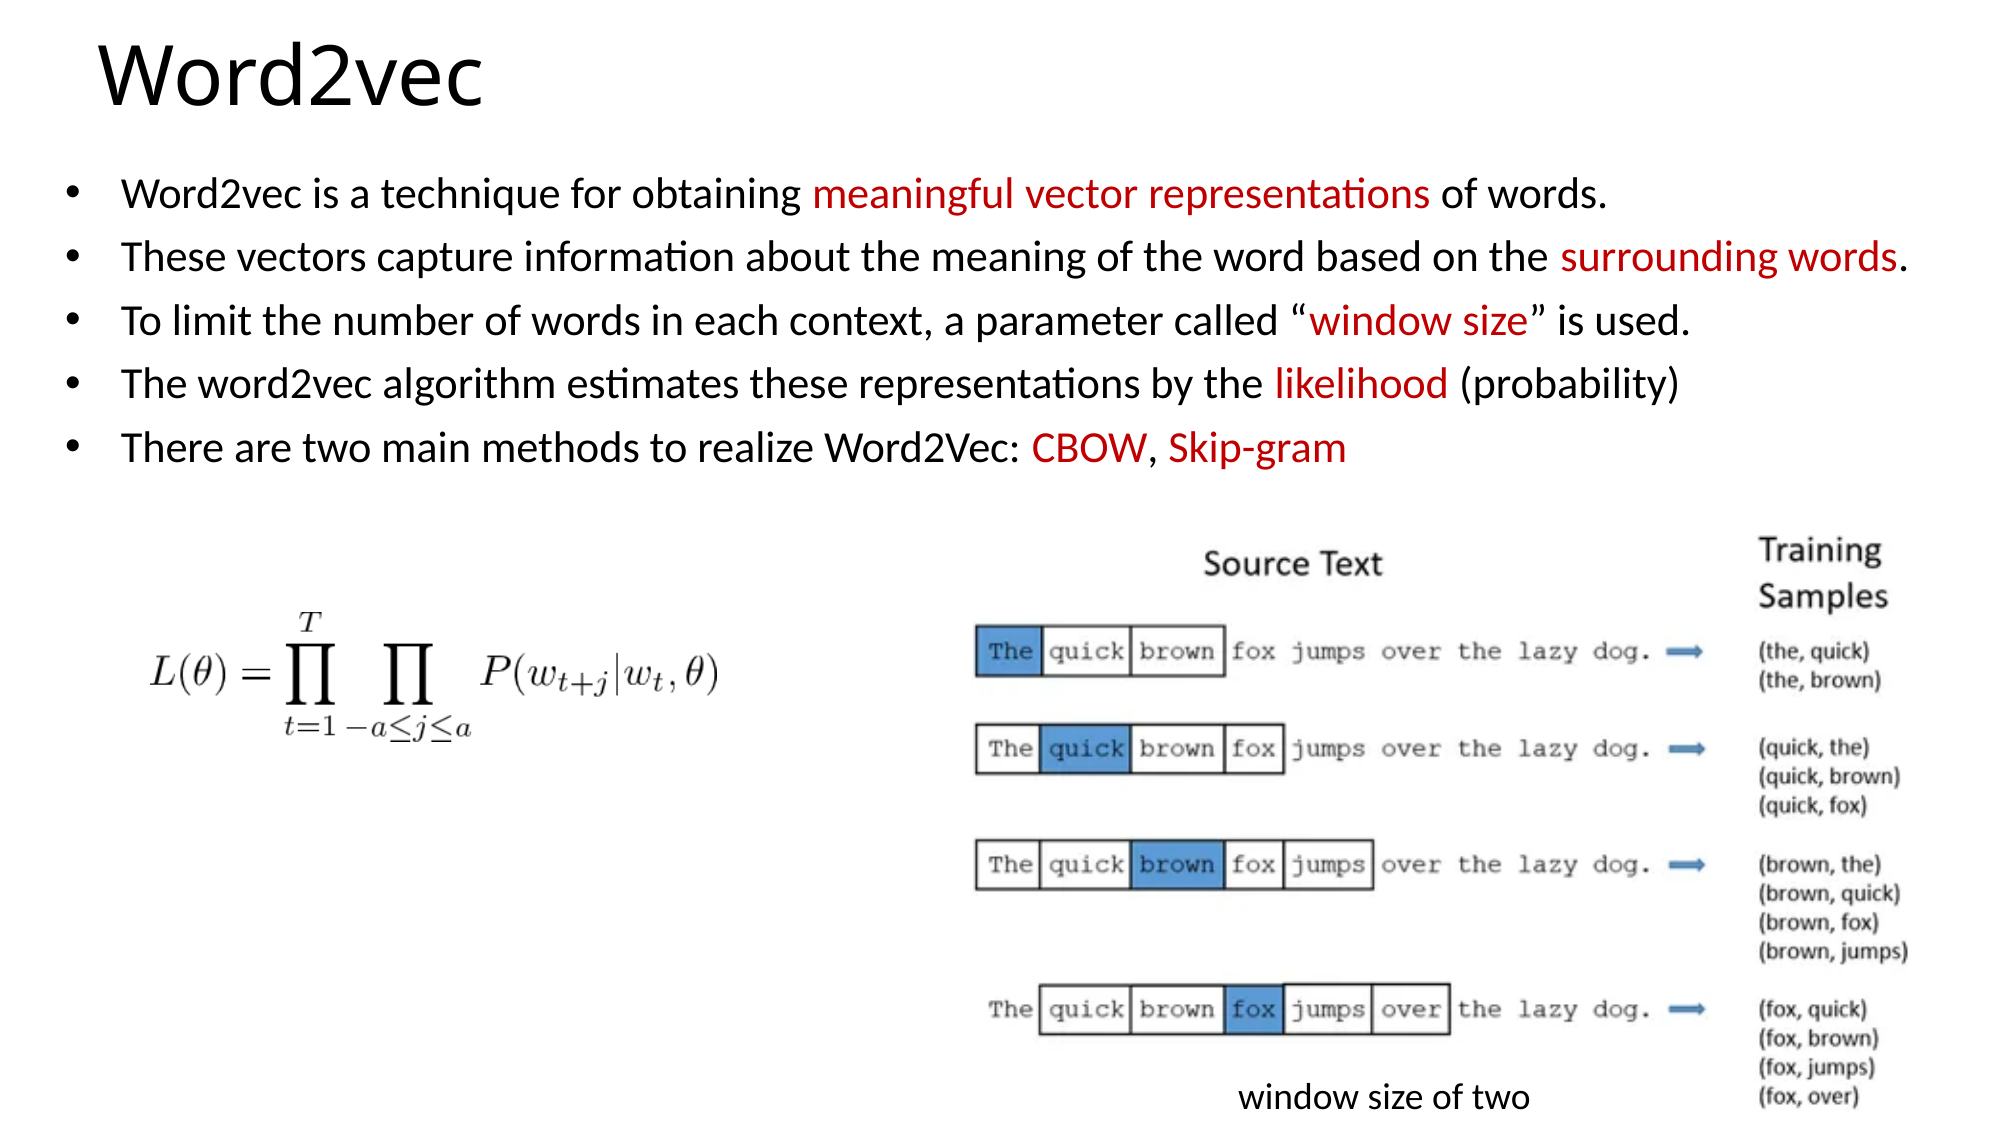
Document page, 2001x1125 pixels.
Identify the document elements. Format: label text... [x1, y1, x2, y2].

picture [149, 612, 717, 742]
title Word2vec [82, 38, 1602, 120]
picture [972, 513, 2000, 1125]
list Word2vec is a technique for obtaining meaningful vector representations of words. These vectors capture information about the meaning of the word based on the surrounding words. To limit the number of words in each context, a parameter called “window size” is used. The word2vec algorithm estimates these representations by the likelihood (probability) There are two main methods to realize Word2Vec: CBOW, Skip-gram [50, 162, 1934, 527]
